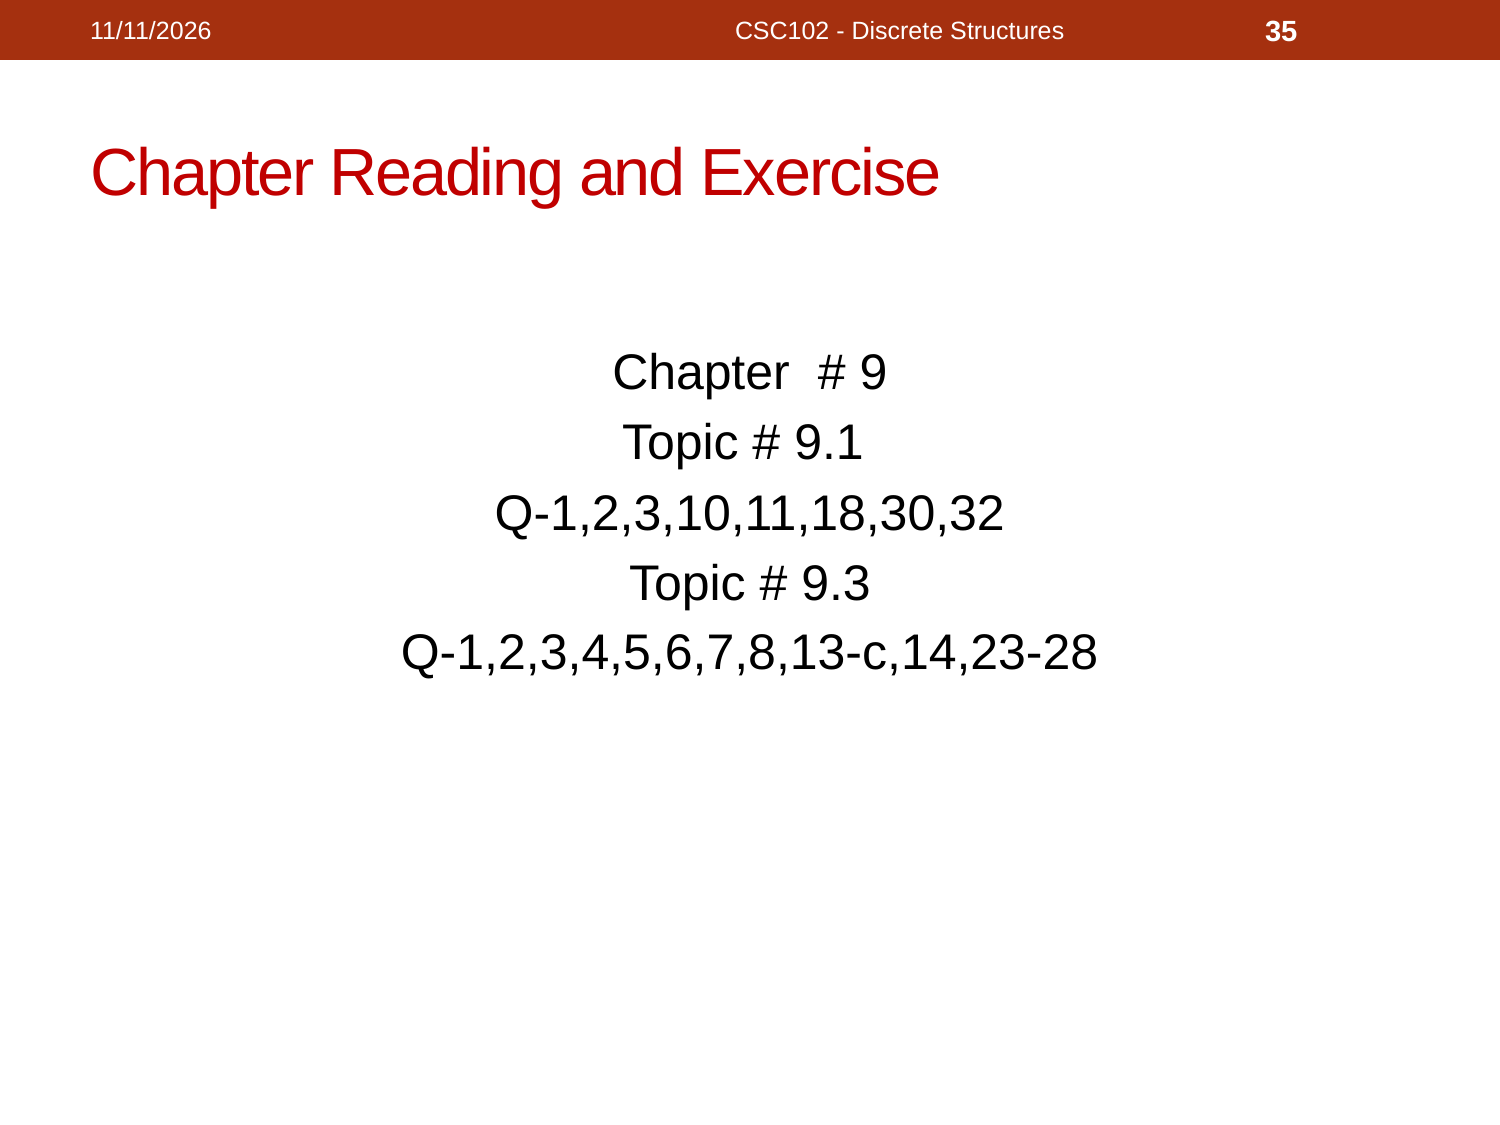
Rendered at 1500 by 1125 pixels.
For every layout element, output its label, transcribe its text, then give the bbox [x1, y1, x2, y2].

slide_number 35 [1250, 3, 1425, 57]
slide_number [75, 3, 550, 57]
list Chapter # 9 Topic # 9.1 Q-1,2,3,10,11,18,30,32 Topic # 9.3 Q-1,2,3,4,5,6,7,8,13-c,14,23-28 [75, 262, 1425, 1063]
footer CSC102 - Discrete Structures [562, 3, 1238, 57]
title Chapter Reading and Exercise [75, 87, 1425, 250]
